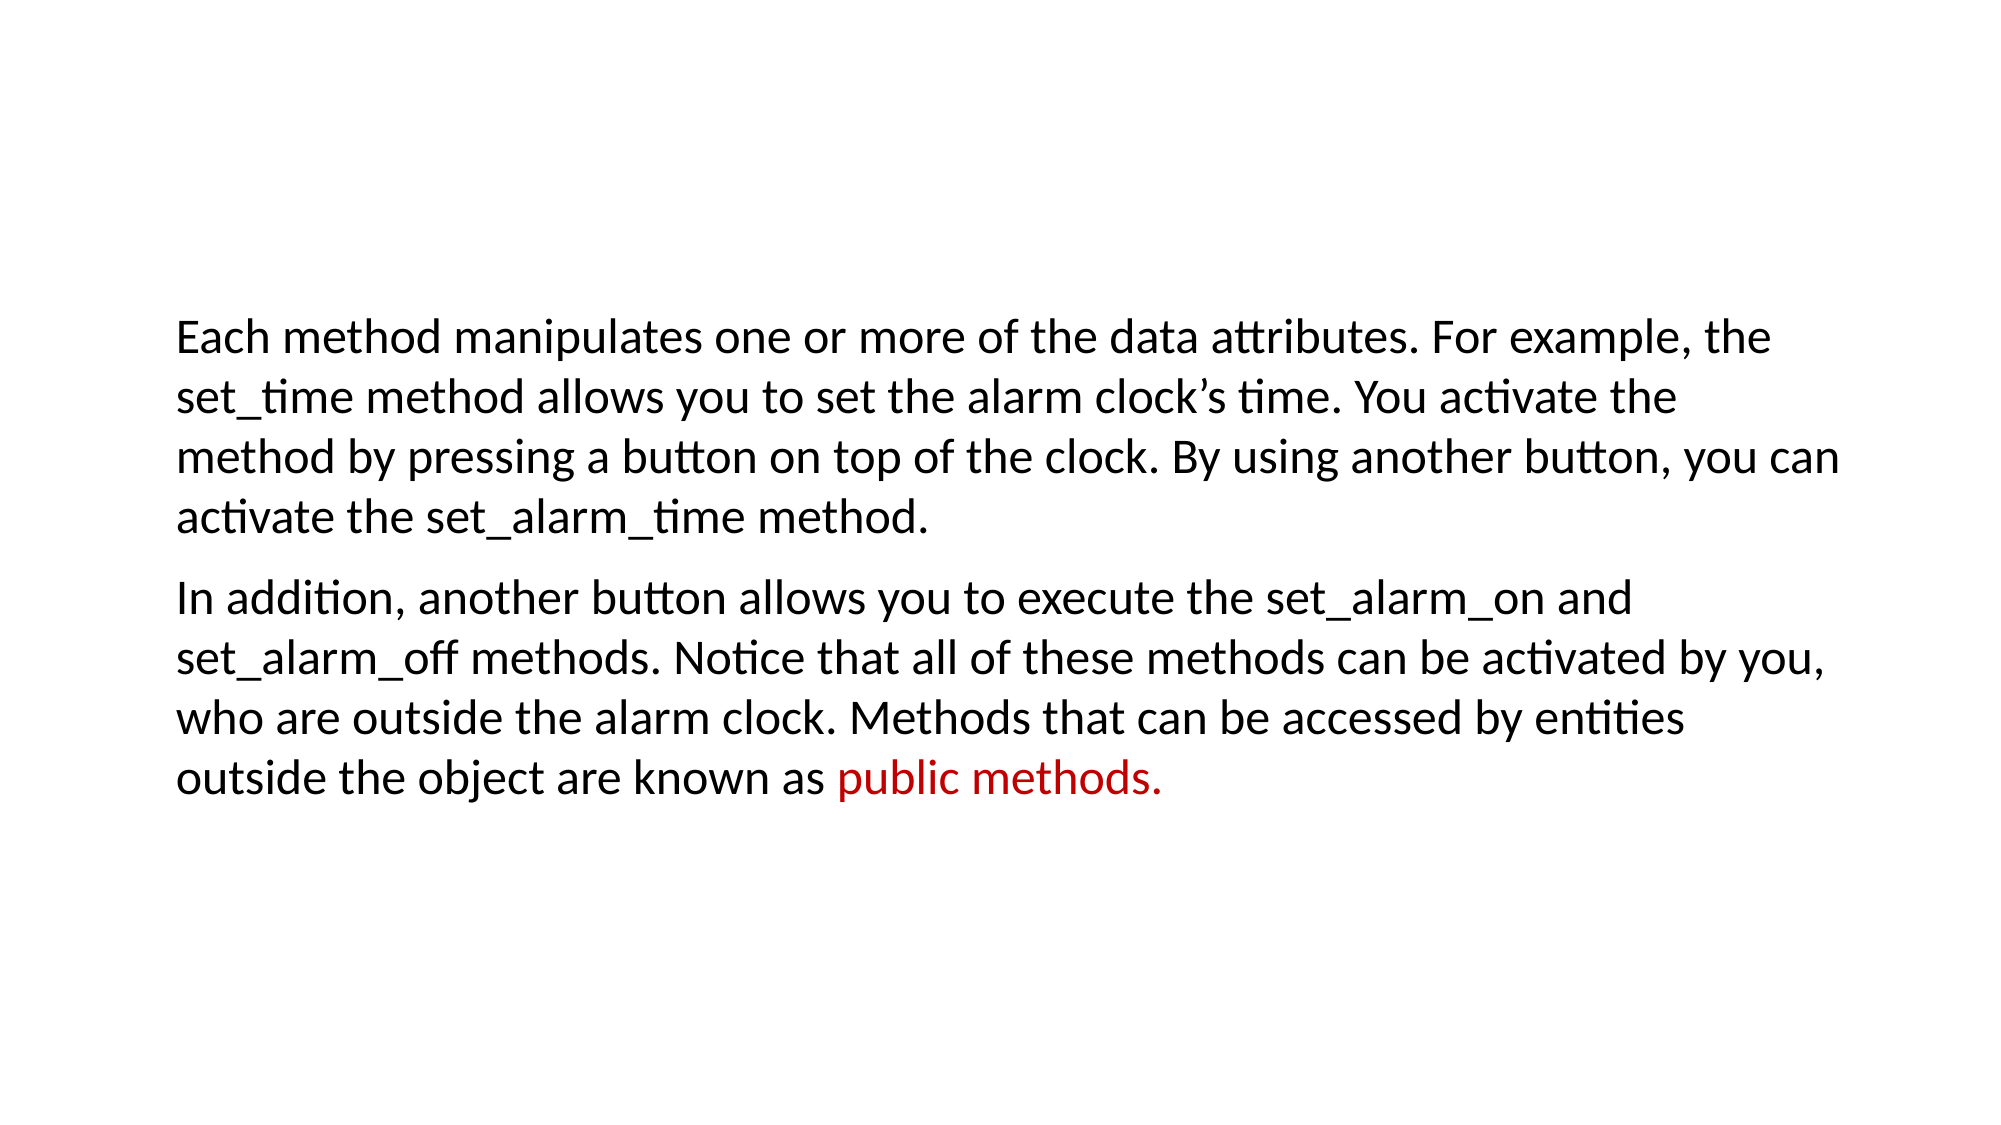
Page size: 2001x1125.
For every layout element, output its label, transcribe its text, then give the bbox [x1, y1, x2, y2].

list Each method manipulates one or more of the data attributes. For example, the set_time method allows you to set the alarm clock’s time. You activate the method by pressing a button on top of the clock. By using another button, you can activate the set_alarm_time method. In addition, another button allows you to execute the set_alarm_on and set_alarm_off methods. Notice that all of these methods can be activated by you, who are outside the alarm clock. Methods that can be accessed by entities outside the object are known as public methods. [160, 296, 1863, 1079]
